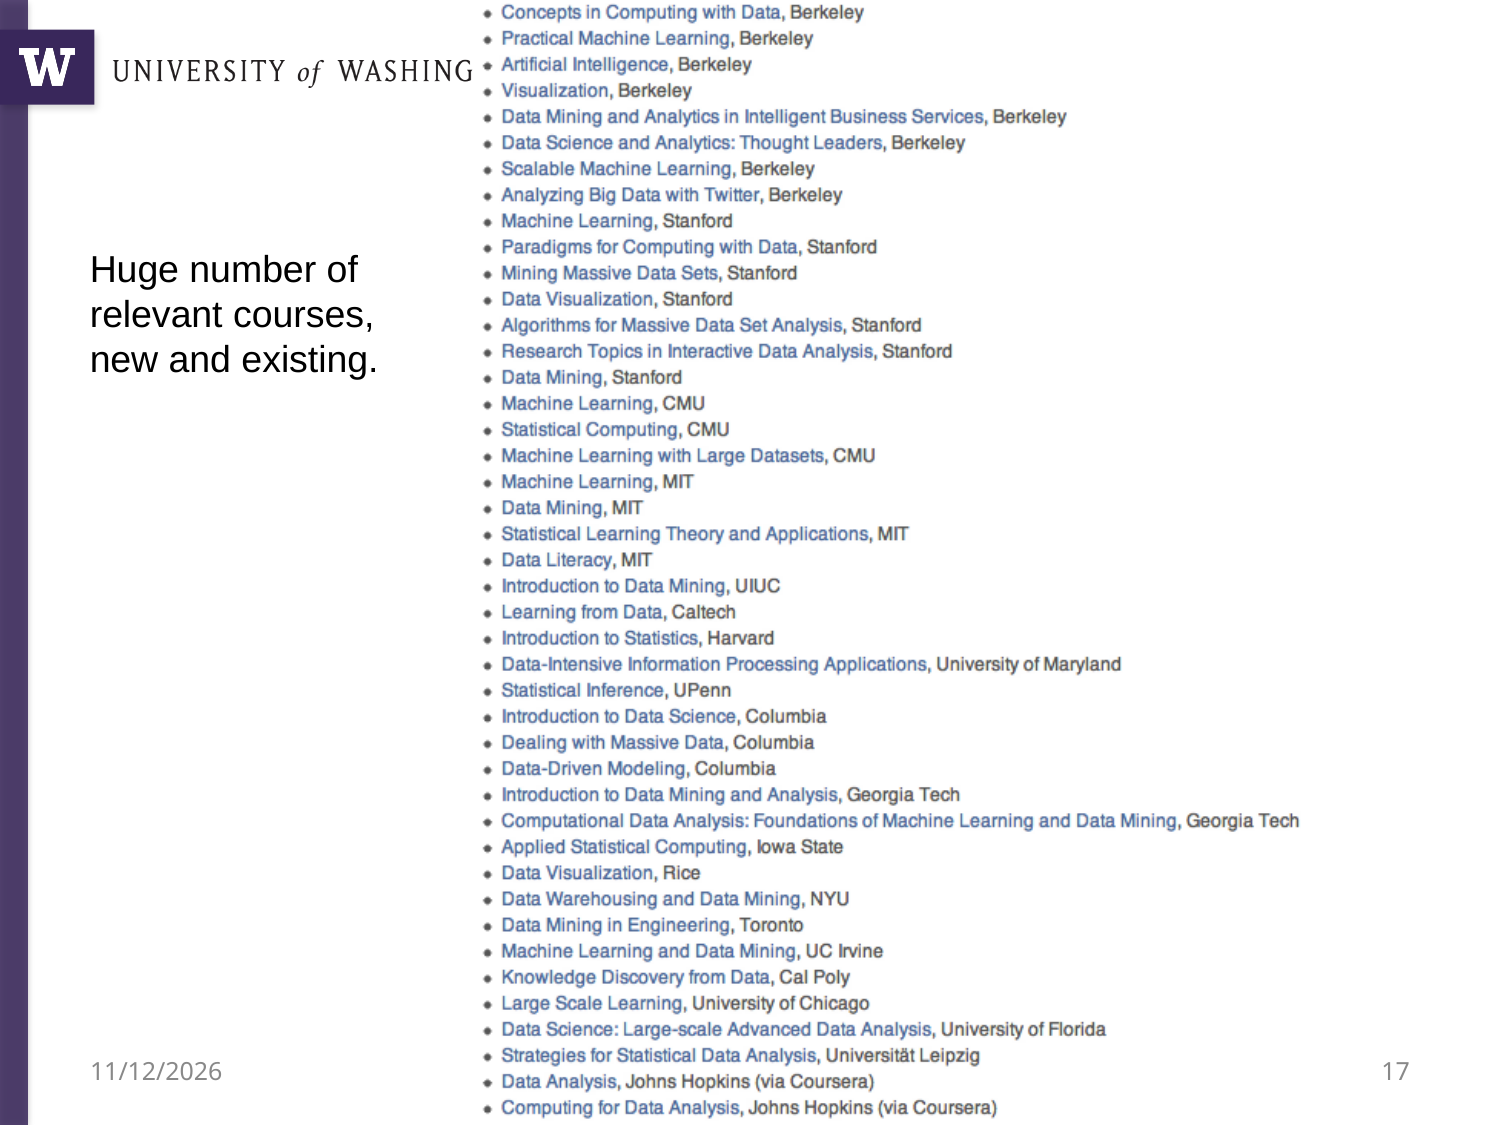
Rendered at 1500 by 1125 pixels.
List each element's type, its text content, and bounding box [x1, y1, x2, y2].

slide_number 17 [1318, 1042, 1425, 1103]
text_box Huge number of relevant courses, new and existing. [75, 237, 425, 388]
picture [19, 48, 75, 86]
picture [112, 0, 1314, 1125]
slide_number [75, 1042, 425, 1103]
